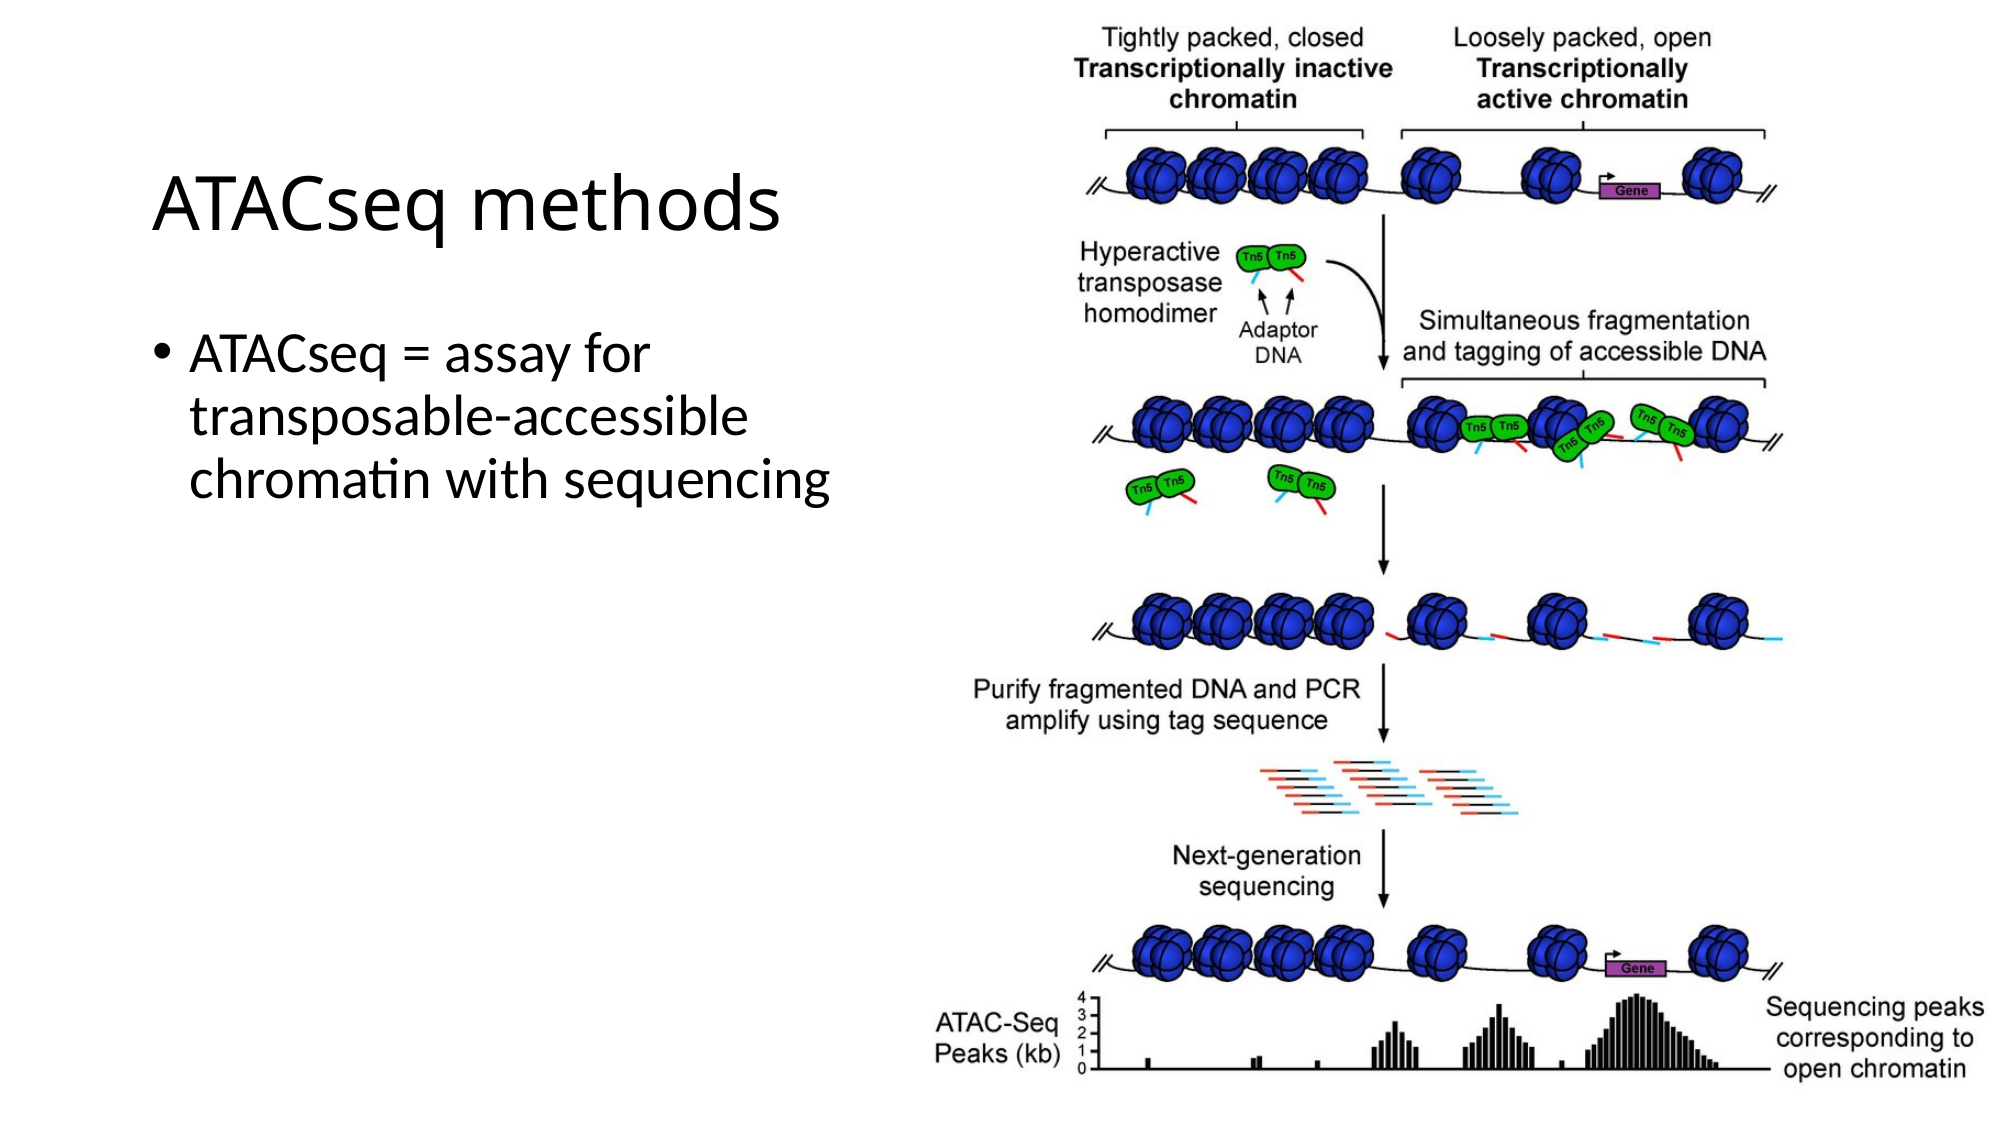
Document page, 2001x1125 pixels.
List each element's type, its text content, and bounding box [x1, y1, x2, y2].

list ATACseq = assay for transposable-accessible chromatin with sequencing [137, 314, 914, 1074]
picture [914, 0, 1996, 1125]
title ATACseq methods [137, 97, 853, 314]
